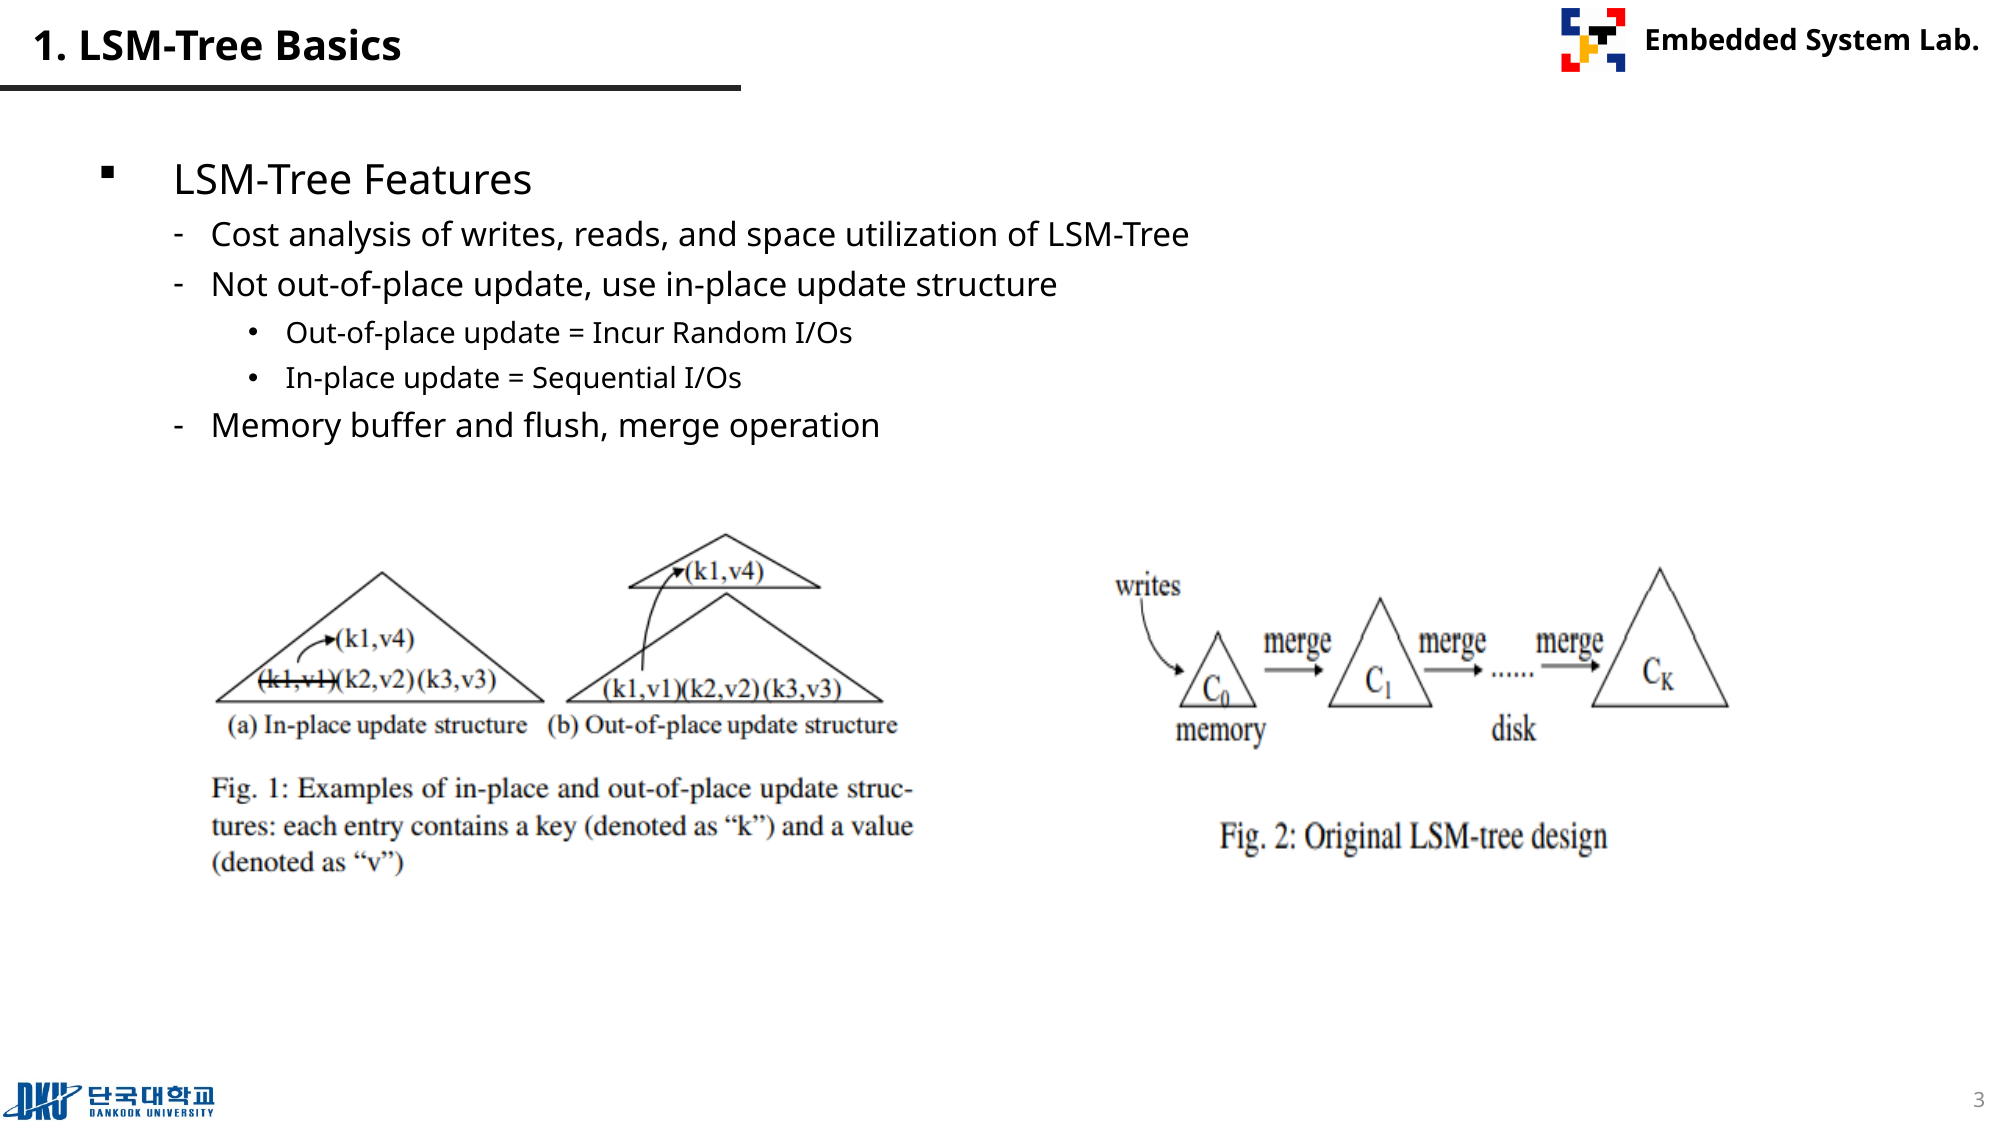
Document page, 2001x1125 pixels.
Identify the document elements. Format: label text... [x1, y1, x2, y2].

picture [1560, 7, 1626, 73]
slide_number 3 [1550, 1076, 2000, 1125]
picture [0, 1076, 217, 1125]
title 1. LSM-Tree Basics [17, 17, 1474, 78]
list LSM-Tree Features Cost analysis of writes, reads, and space utilization of LSM-Tree Not out-of-place update, use in-place update structure Out-of-place update = Incur Random I/Os In-place update = Sequential I/Os Memory buffer and flush, merge operation [83, 135, 1905, 1046]
picture [202, 528, 928, 884]
picture [1079, 528, 1753, 884]
